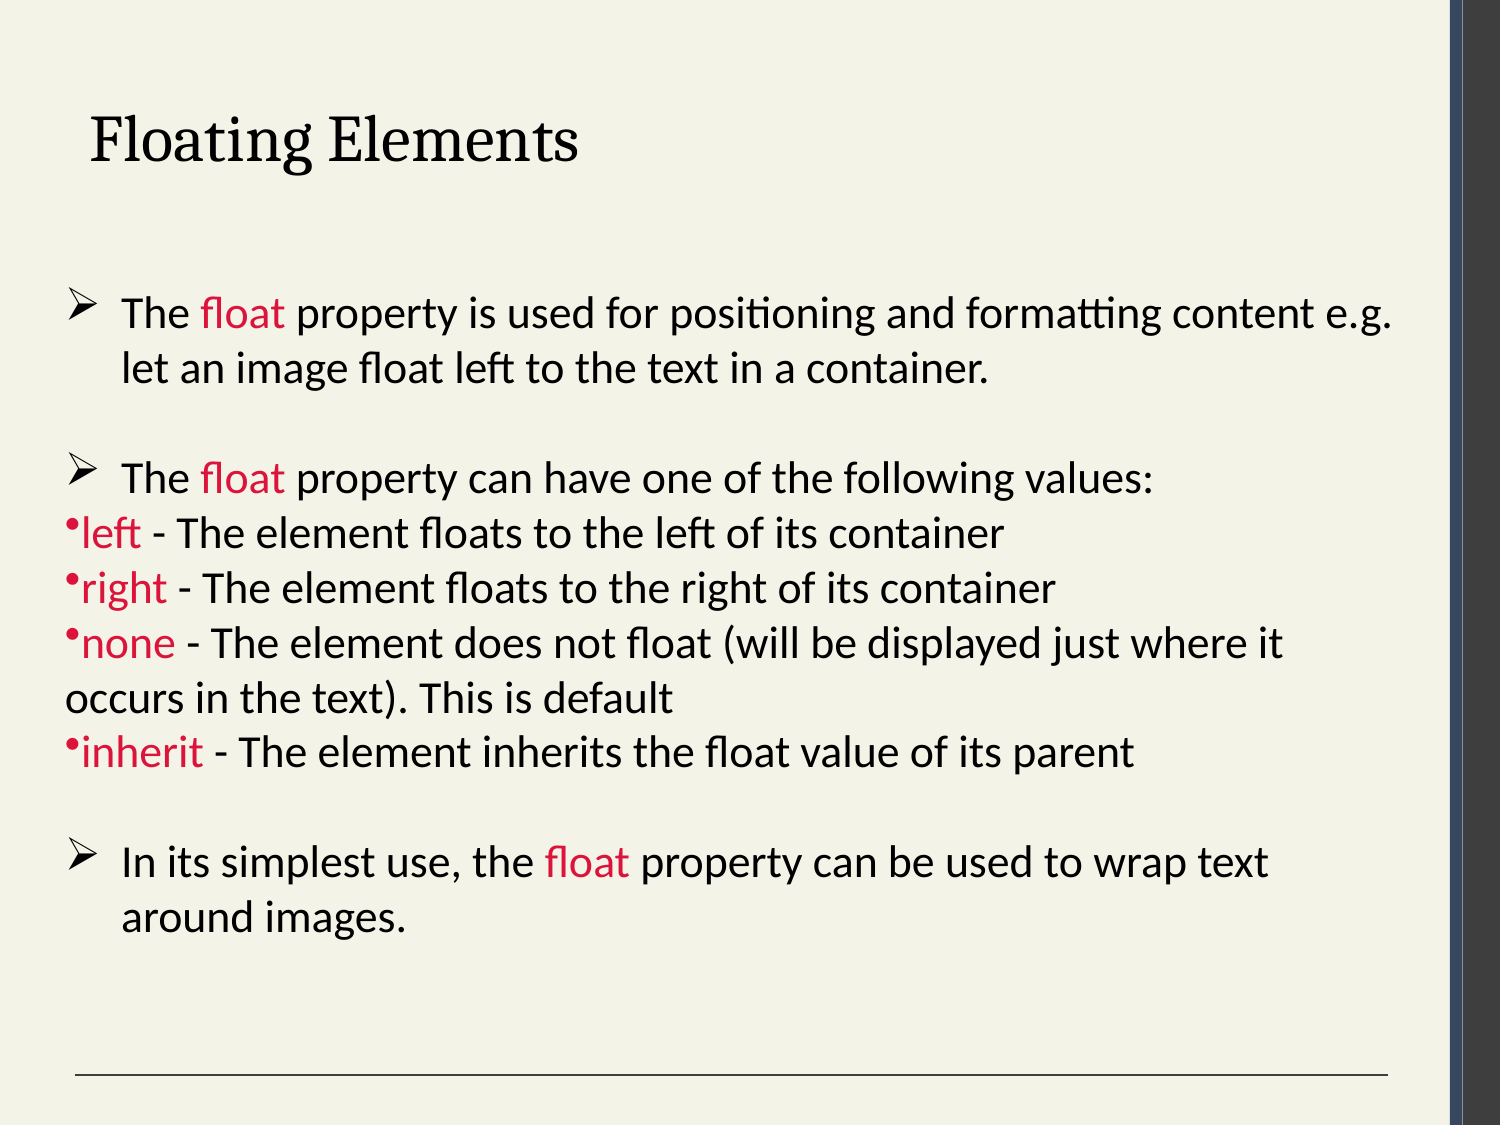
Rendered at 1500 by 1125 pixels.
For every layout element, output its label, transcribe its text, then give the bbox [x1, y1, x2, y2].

text_box The float property is used for positioning and formatting content e.g. let an image float left to the text in a container. The float property can have one of the following values: left - The element floats to the left of its container right - The element floats to the right of its container none - The element does not float (will be displayed just where it occurs in the text). This is default inherit - The element inherits the float value of its parent In its simplest use, the float property can be used to wrap text around images. [50, 274, 1425, 950]
text_box Floating Elements [75, 87, 1325, 183]
